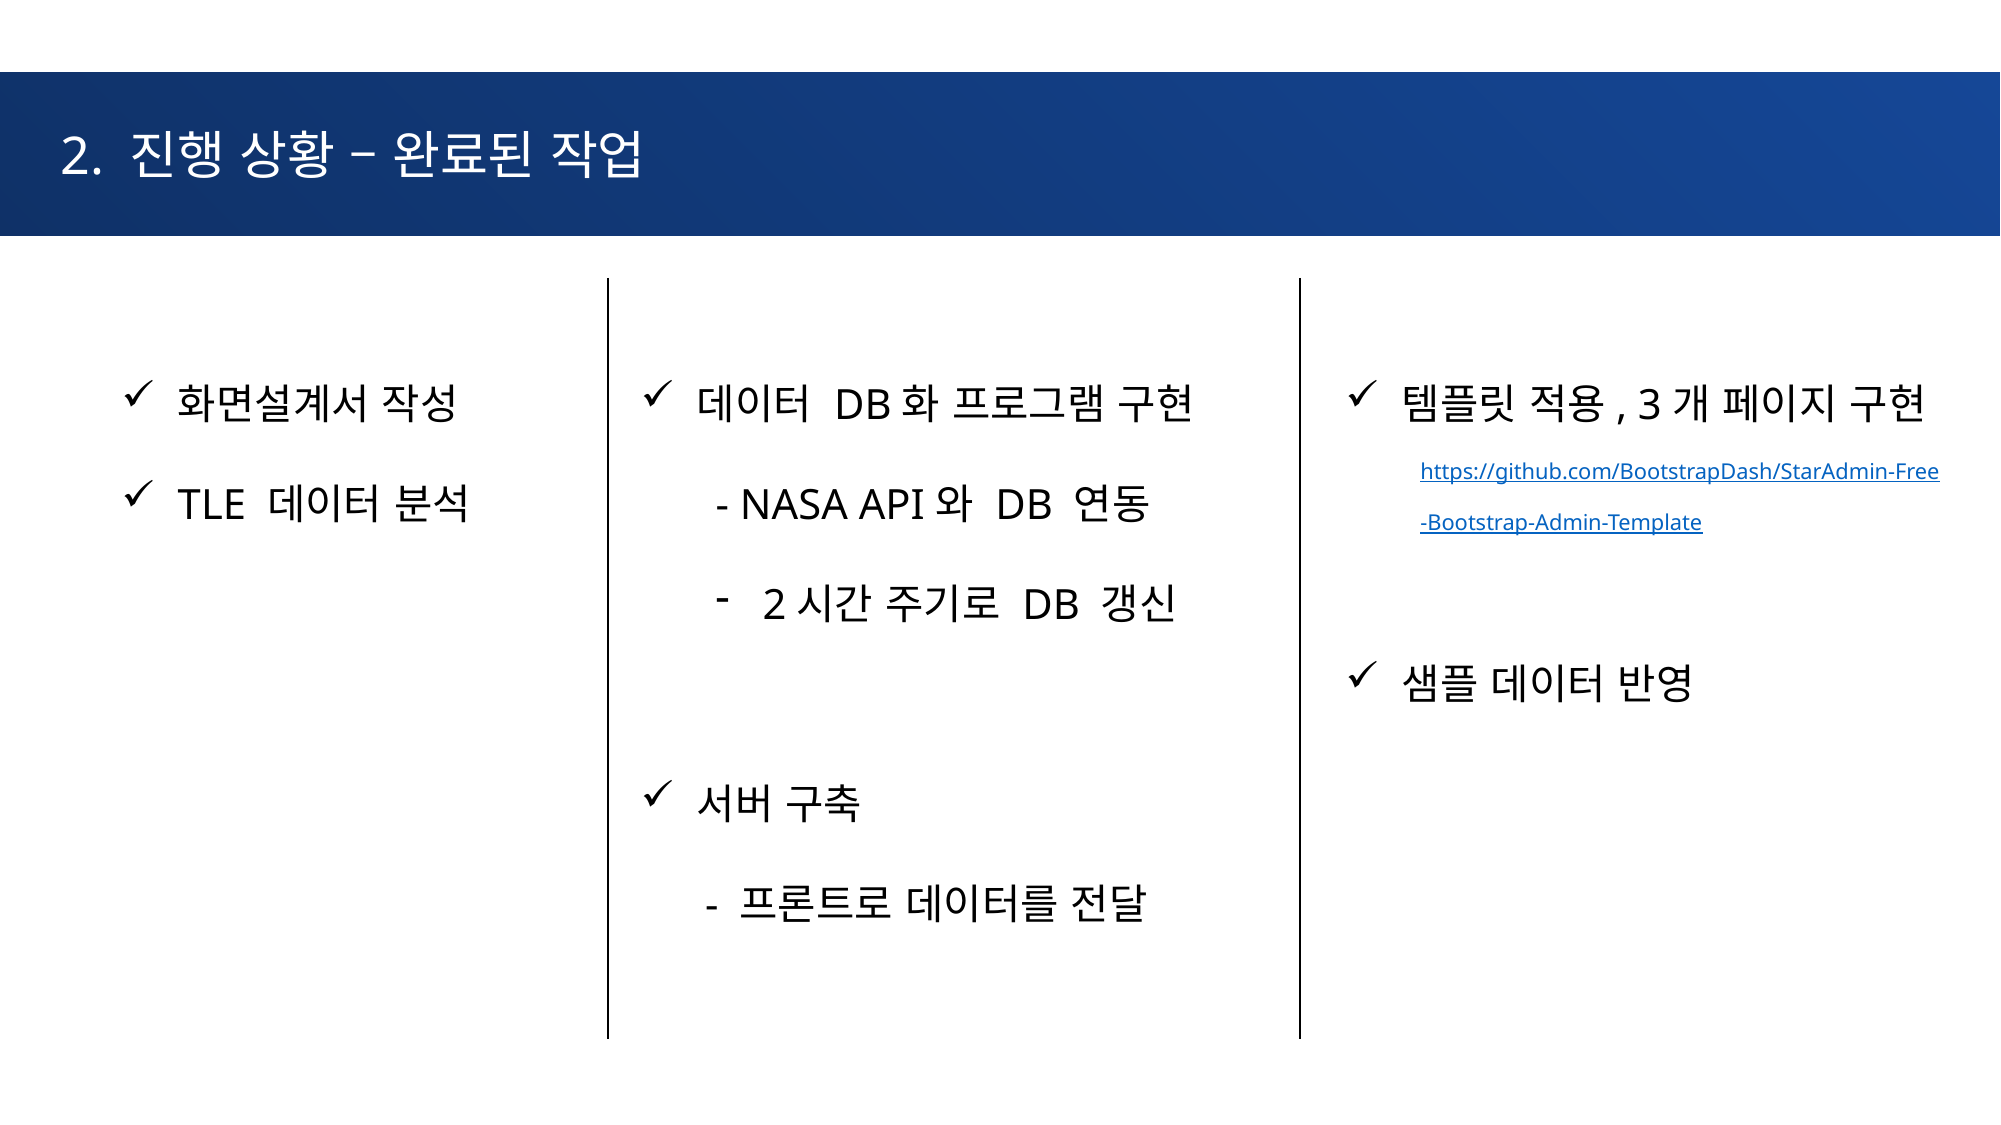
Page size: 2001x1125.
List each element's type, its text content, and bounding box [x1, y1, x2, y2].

text_box 템플릿 적용, 3개 페이지 구현 https://github.com/BootstrapDash/StarAdmin-Free-Bootstrap-Admin-Template 샘플 데이터 반영 [1330, 320, 1956, 665]
text_box 데이터 DB화 프로그램 구현 - NASA API와 DB 연동 2시간 주기로 DB 갱신 서버 구축 - 프론트로 데이터를 전달 [625, 320, 1269, 936]
text_box 화면설계서 작성 TLE 데이터 분석 [106, 320, 732, 736]
table_header [609, 278, 1299, 1039]
text_box 2. 진행 상황 – 완료된 작업 [45, 115, 738, 193]
table_header [1301, 278, 1888, 1039]
table_header [44, 278, 607, 1039]
text_box [0, 72, 2000, 237]
